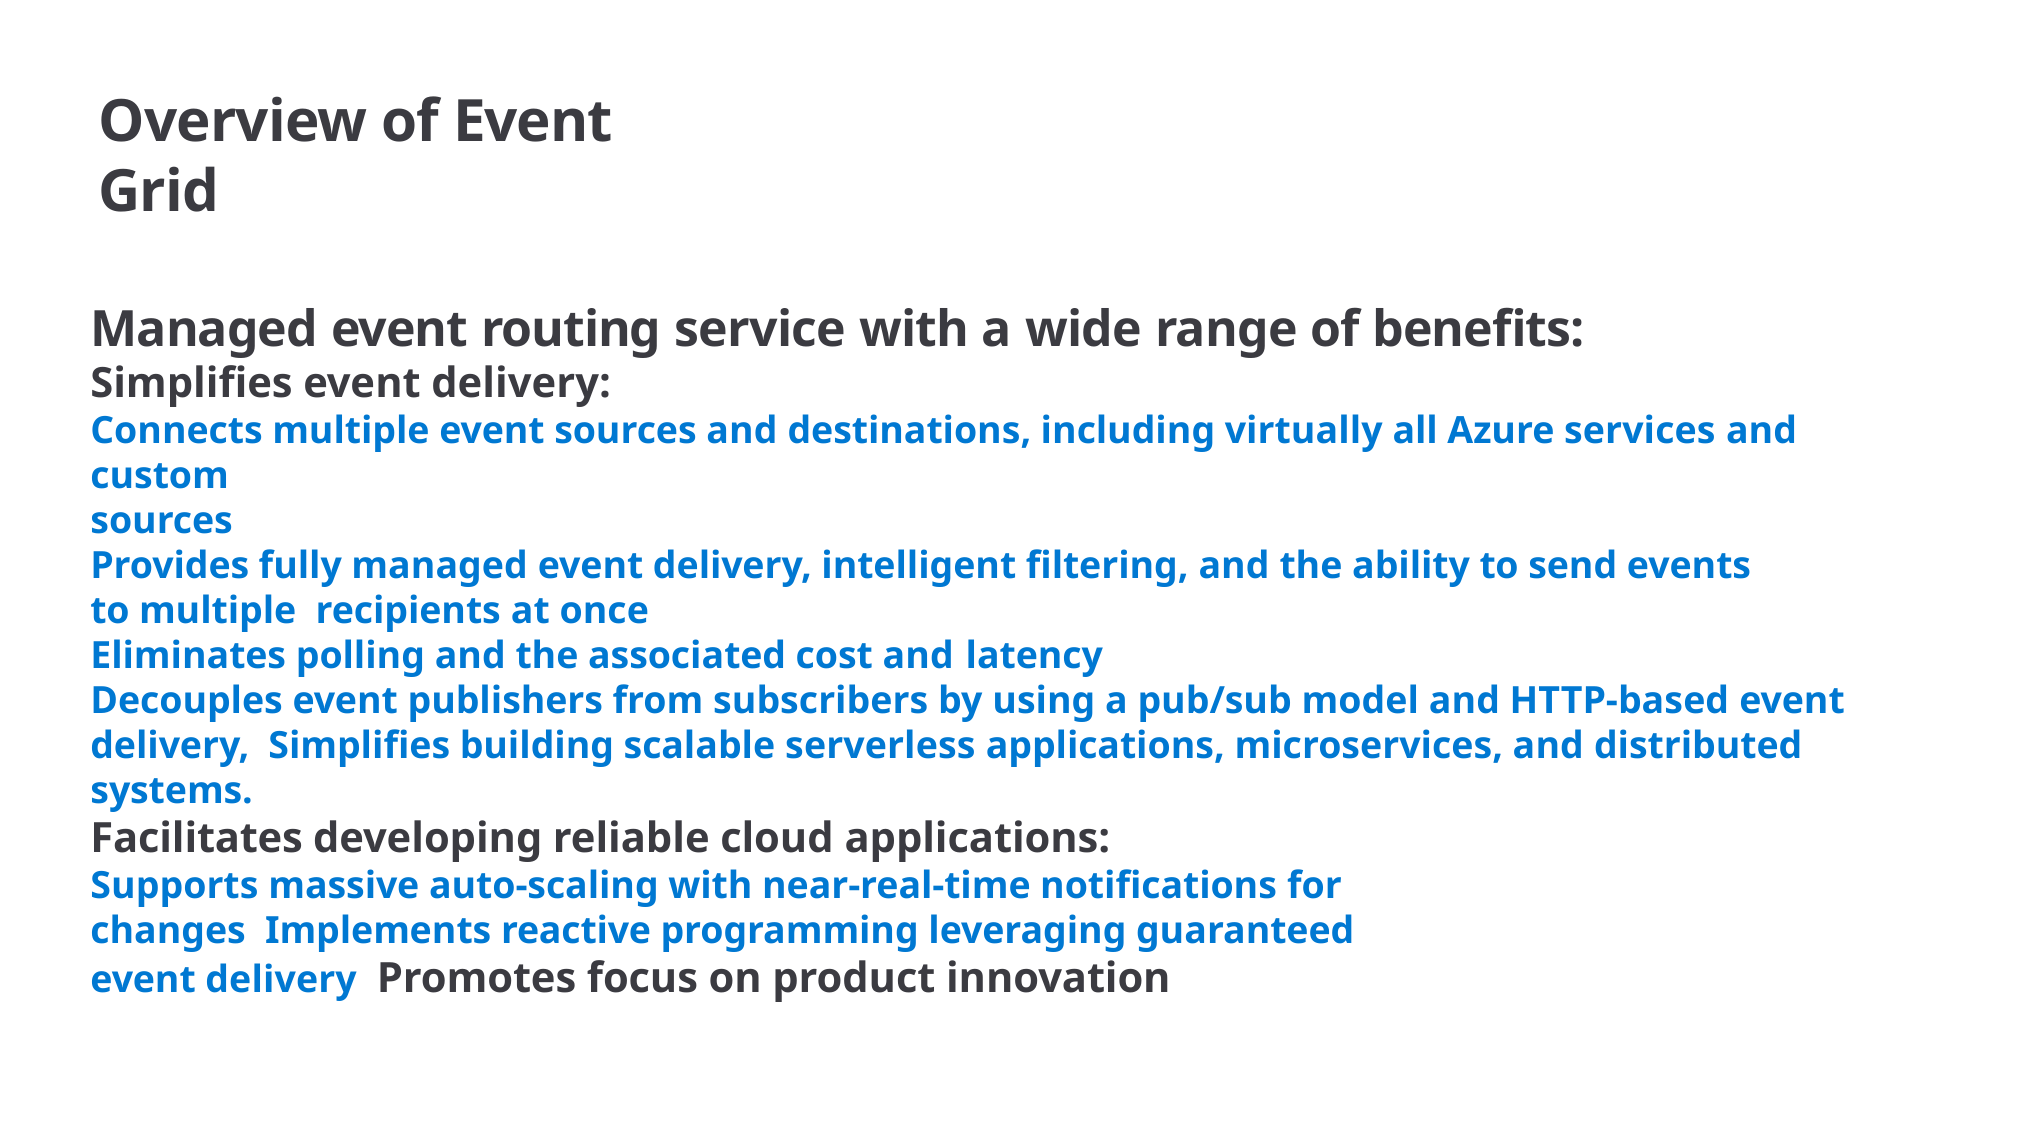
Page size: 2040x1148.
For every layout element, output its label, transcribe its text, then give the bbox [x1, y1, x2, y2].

text_box Managed event routing service with a wide range of benefits: Simplifies event delivery: Connects multiple event sources and destinations, including virtually all Azure services and custom sources Provides fully managed event delivery, intelligent filtering, and the ability to send events to multiple recipients at once Eliminates polling and the associated cost and latency Decouples event publishers from subscribers by using a pub/sub model and HTTP-based event delivery, Simplifies building scalable serverless applications, microservices, and distributed systems. Facilitates developing reliable cloud applications: Supports massive auto-scaling with near-real-time notifications for changes Implements reactive programming leveraging guaranteed event delivery Promotes focus on product innovation [88, 293, 1862, 1002]
title Overview of Event Grid [96, 80, 688, 275]
